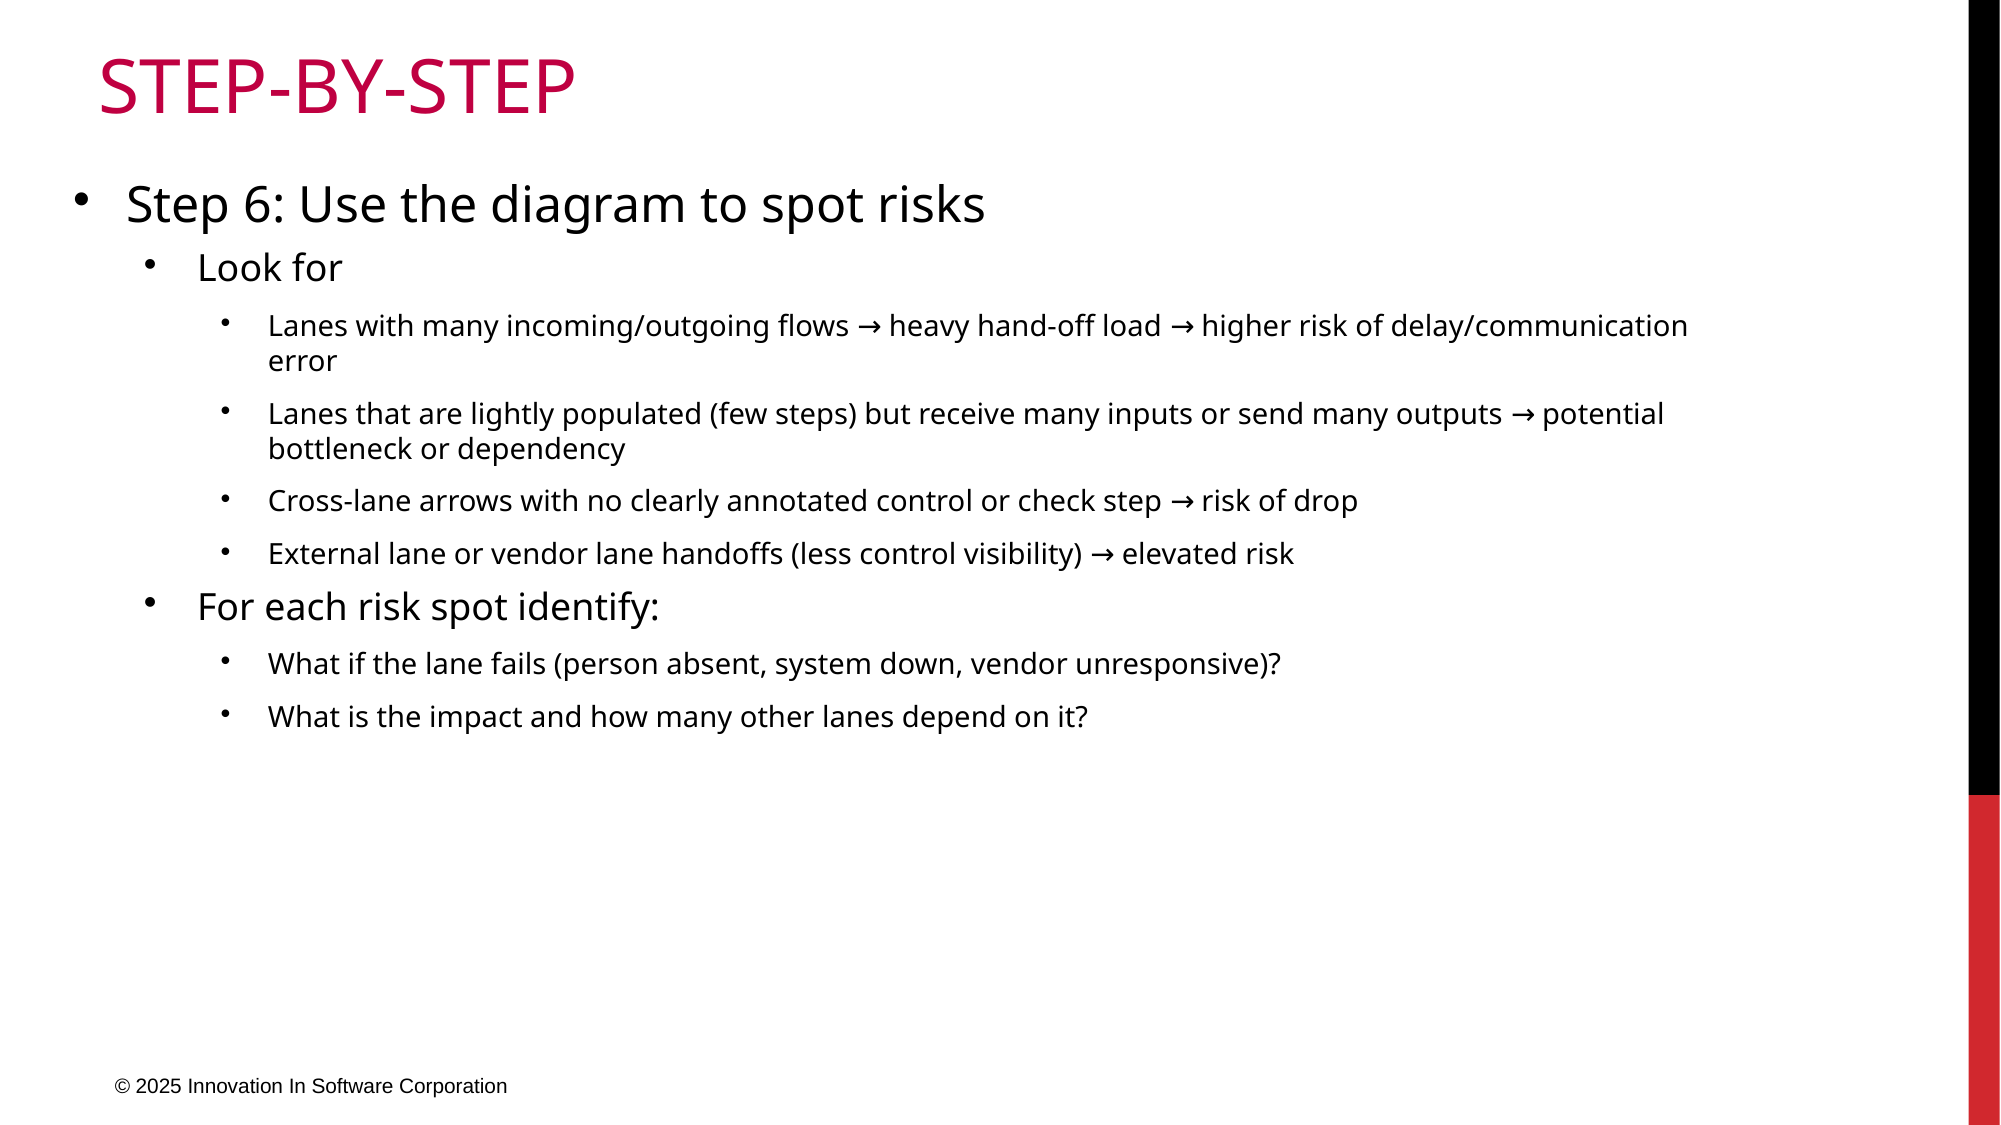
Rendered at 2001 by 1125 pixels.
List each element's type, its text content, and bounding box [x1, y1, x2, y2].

title Step-by-Step [98, 0, 1870, 186]
footer © 2025 Innovation In Software Corporation [99, 1065, 850, 1112]
list Step 6: Use the diagram to spot risks Look for Lanes with many incoming/outgoing flows → heavy hand-off load → higher risk of delay/communication error Lanes that are lightly populated (few steps) but receive many inputs or send many outputs → potential bottleneck or dependency Cross-lane arrows with no clearly annotated control or check step → risk of drop External lane or vendor lane handoffs (less control visibility) → elevated risk For each risk spot identify: What if the lane fails (person absent, system down, vendor unresponsive)? What is the impact and how many other lanes depend on it? [55, 172, 1752, 990]
